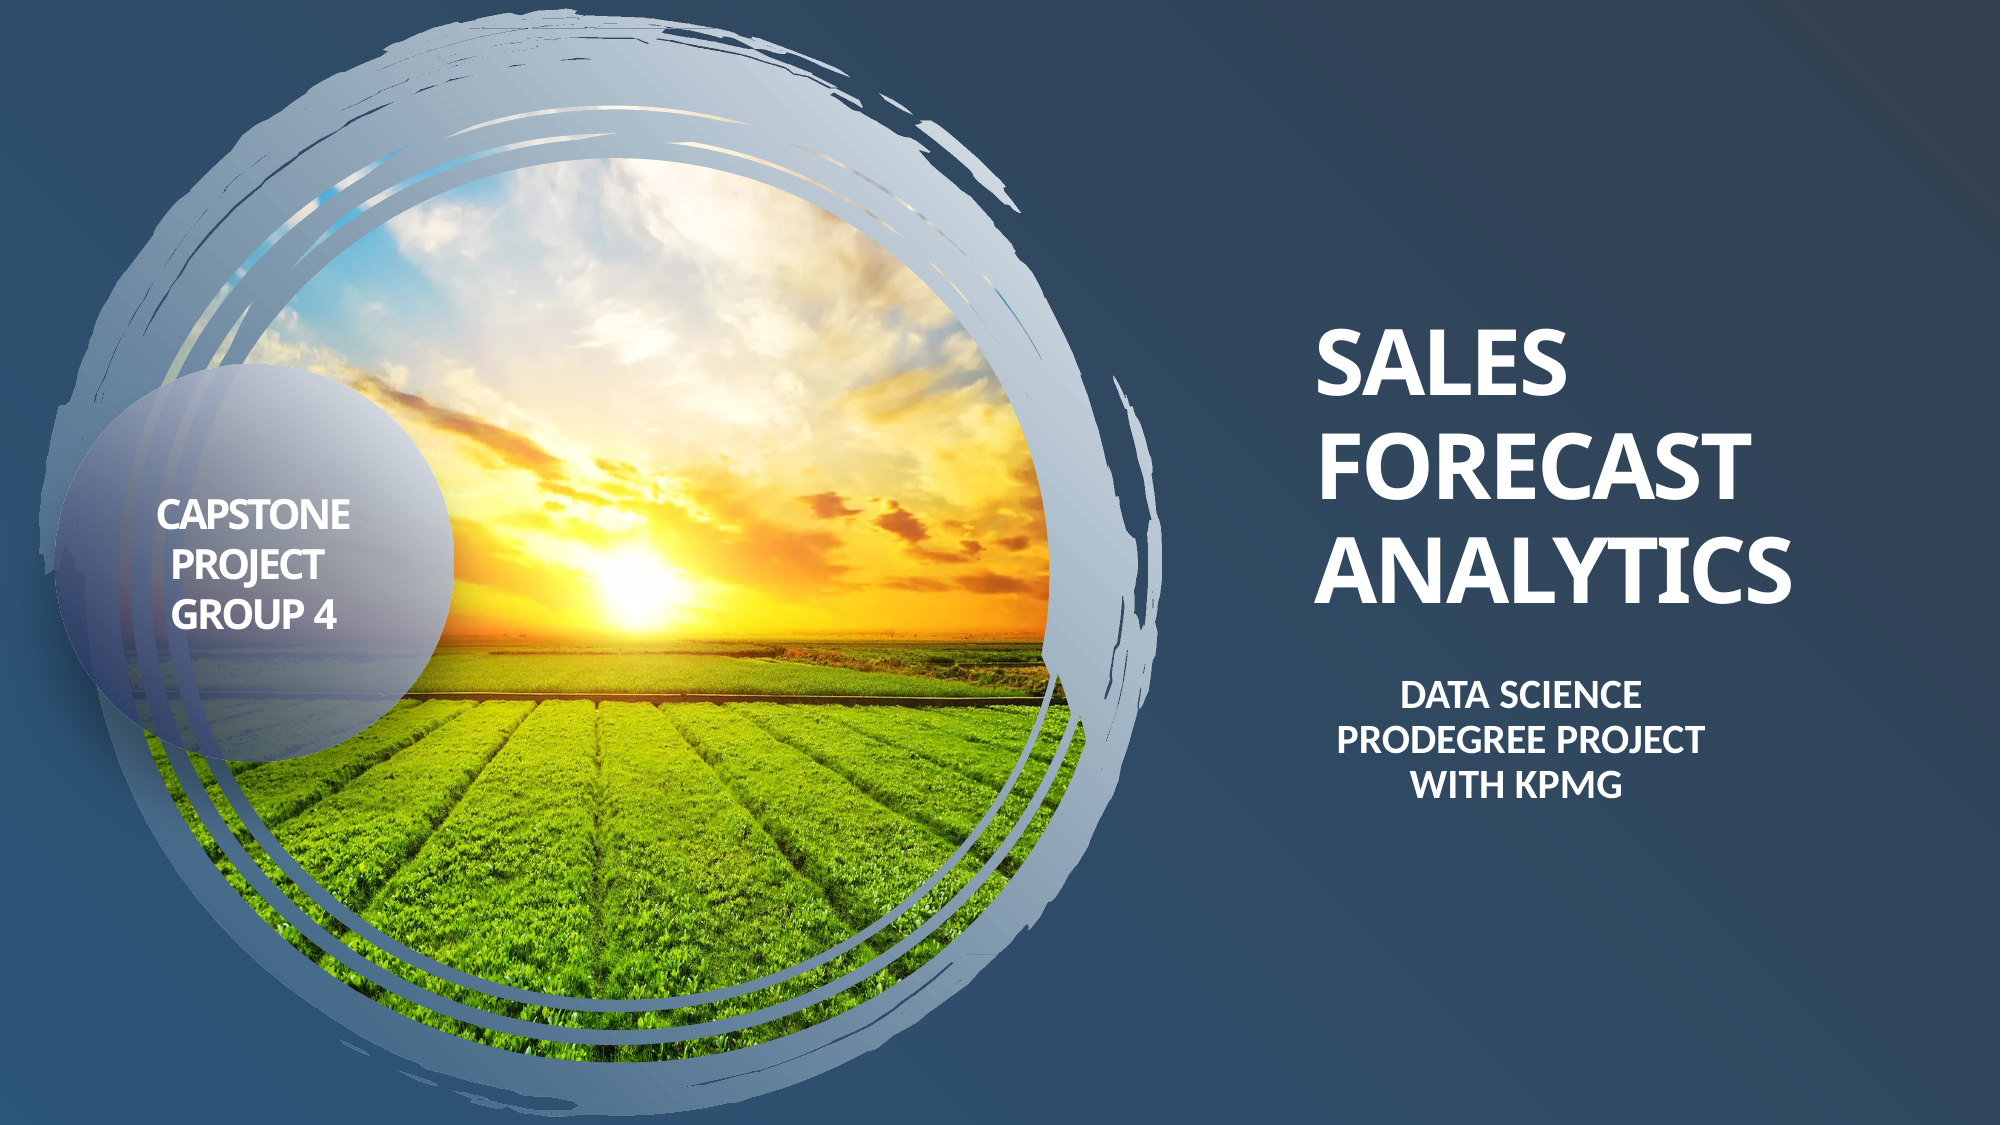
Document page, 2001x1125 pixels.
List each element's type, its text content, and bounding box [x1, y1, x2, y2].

text_box Capstone project Group 4 [53, 414, 118, 710]
picture [118, 105, 1087, 1063]
subtitle DATA SCIENCE PRODEGREE PROJECT WITH kPMG [1314, 672, 1728, 845]
title Sales Forecast Analytics [1314, 281, 1863, 623]
